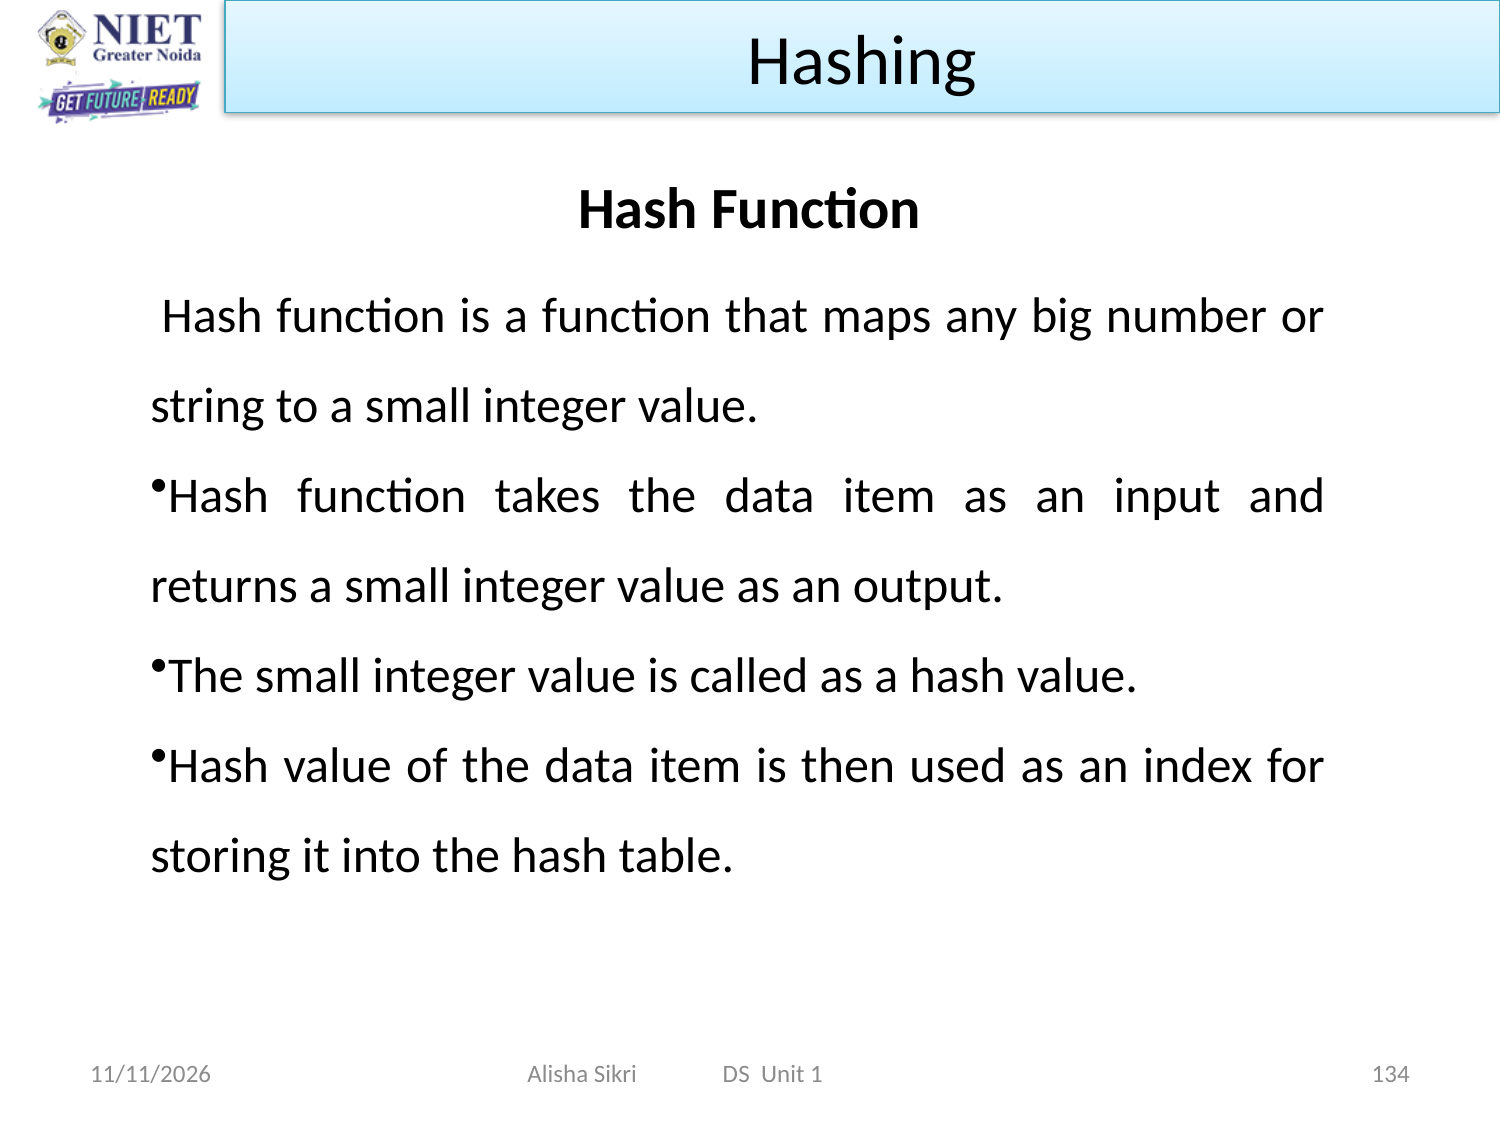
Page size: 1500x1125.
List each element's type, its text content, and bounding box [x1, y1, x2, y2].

text_box Hashing [238, 0, 1500, 113]
text_box Hash function is a function that maps any big number or string to a small integer value. Hash function takes the data item as an input and returns a small integer value as an output. The small integer value is called as a hash value. Hash value of the data item is then used as an index for storing it into the hash table. [135, 244, 1341, 980]
picture [0, 0, 238, 135]
slide_number 134 [1074, 1042, 1425, 1103]
title Hash Function [483, 120, 1014, 244]
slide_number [75, 1042, 425, 1103]
footer Alisha Sikri DS Unit 1 [512, 1042, 988, 1103]
